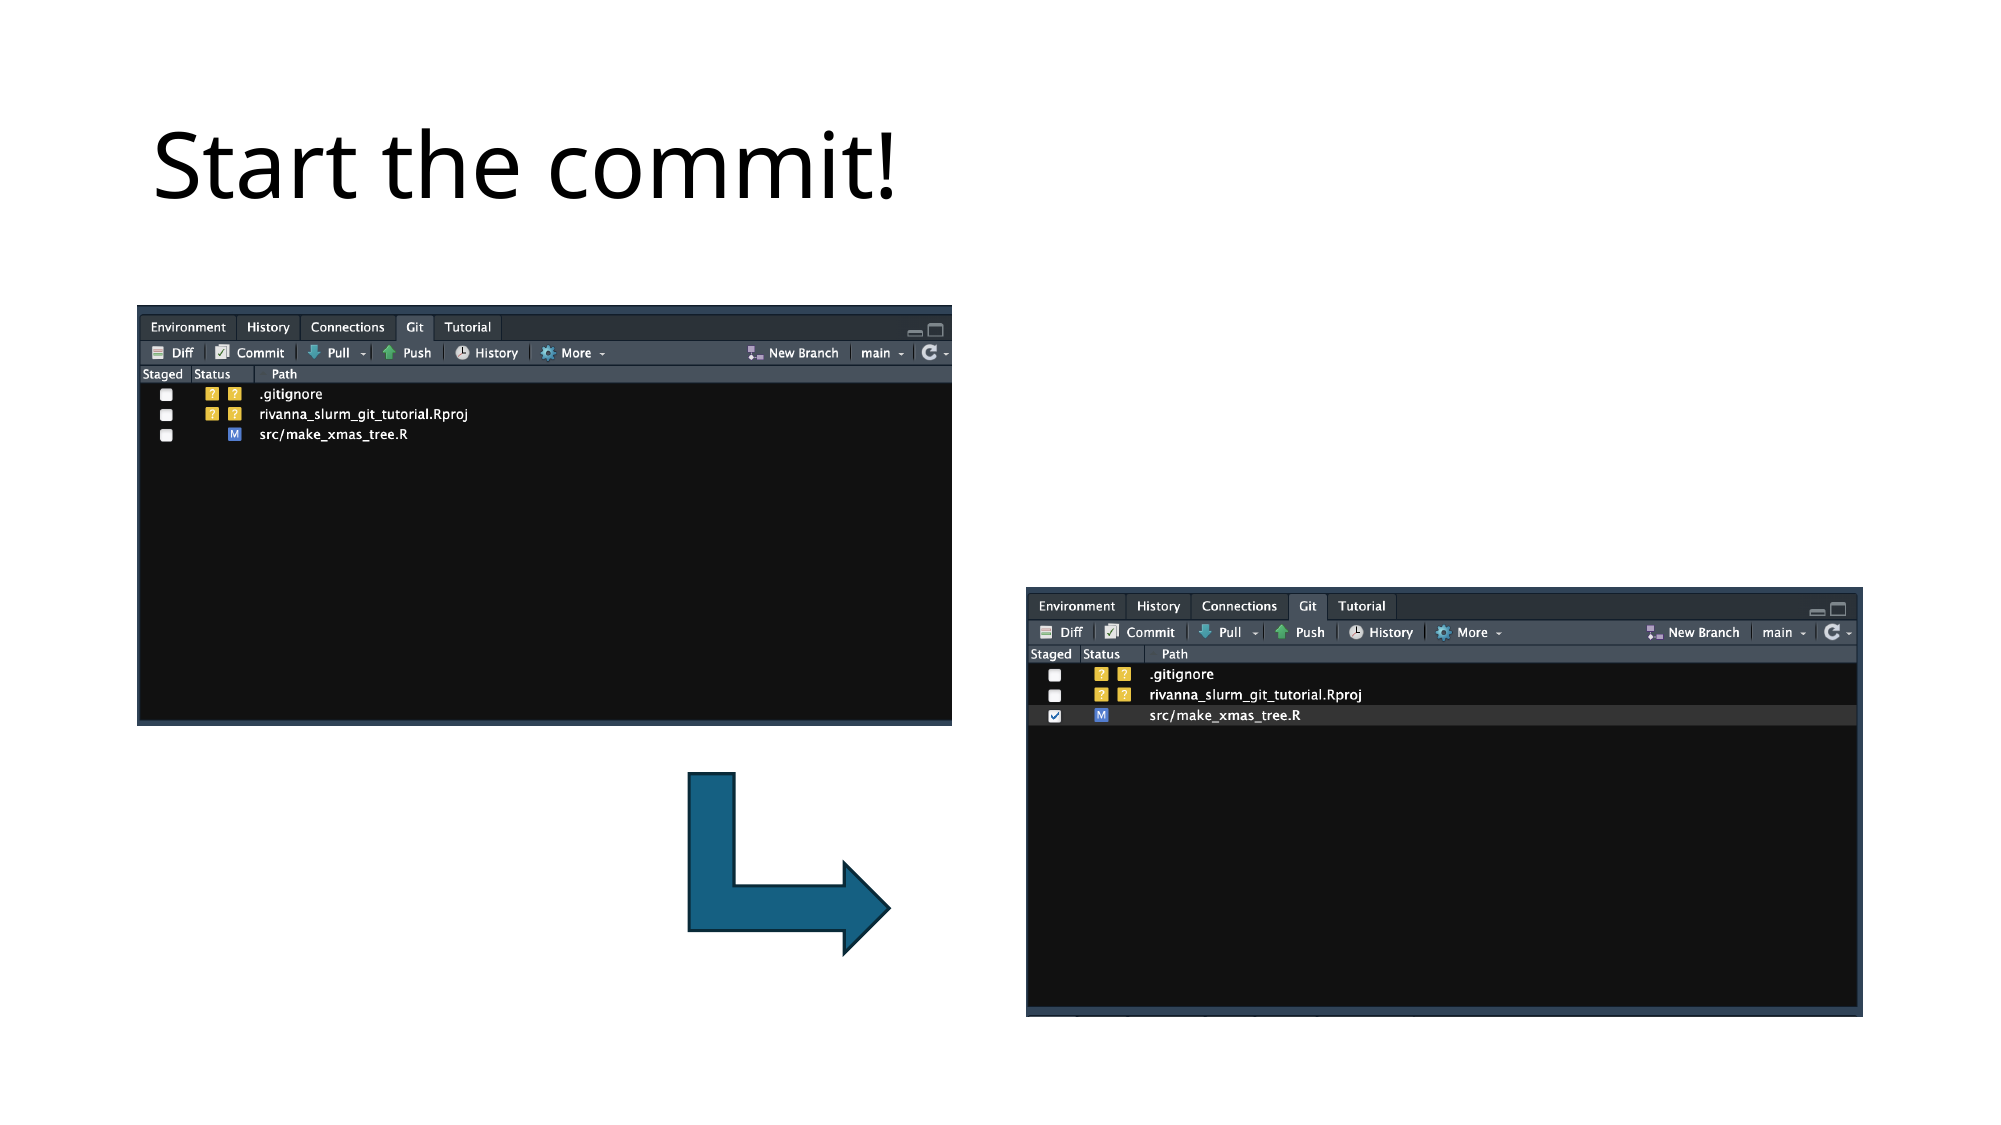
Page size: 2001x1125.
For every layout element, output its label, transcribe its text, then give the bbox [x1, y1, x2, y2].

picture [1026, 587, 1863, 1018]
picture [136, 304, 952, 727]
text_box [687, 772, 892, 957]
title Start the commit! [137, 59, 1863, 278]
